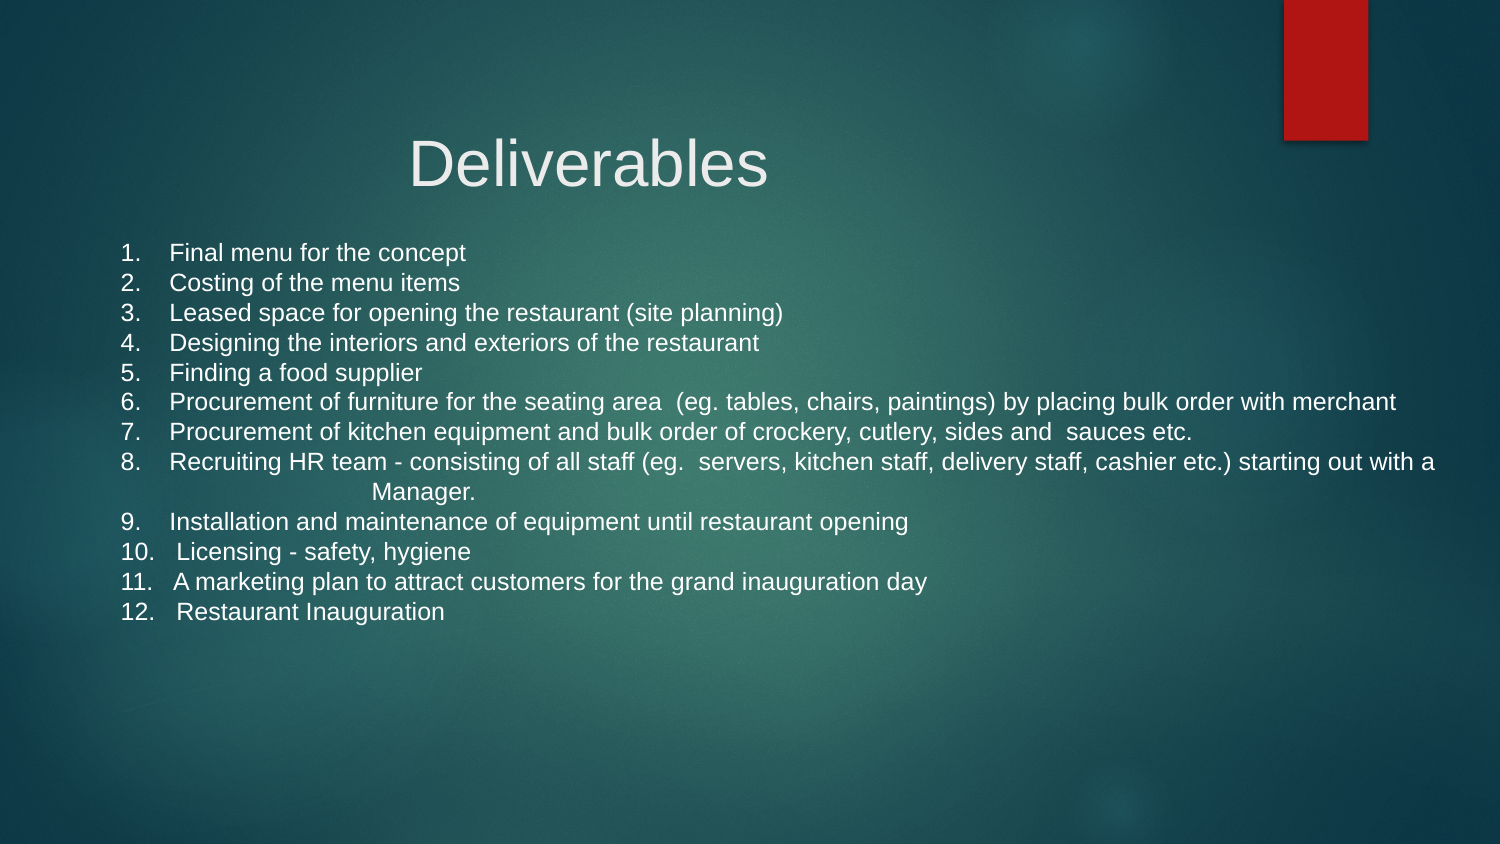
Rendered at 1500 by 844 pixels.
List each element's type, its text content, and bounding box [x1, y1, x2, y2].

picture [0, 0, 1500, 844]
list 1. Final menu for the concept 2. Costing of the menu items 3. Leased space for opening the restaurant (site planning) 4. Designing the interiors and exteriors of the restaurant 5. Finding a food supplier 6. Procurement of furniture for the seating area (eg. tables, chairs, paintings) by placing bulk order with merchant 7. Procurement of kitchen equipment and bulk order of crockery, cutlery, sides and sauces etc. 8. Recruiting HR team - consisting of all staff (eg. servers, kitchen staff, delivery staff, cashier etc.) starting out with a Manager. 9. Installation and maintenance of equipment until restaurant opening 10. Licensing - safety, hygiene 11. A marketing plan to attract customers for the grand inauguration day 12. Restaurant Inauguration [80, 221, 1475, 714]
title Deliverables [393, 94, 1431, 199]
